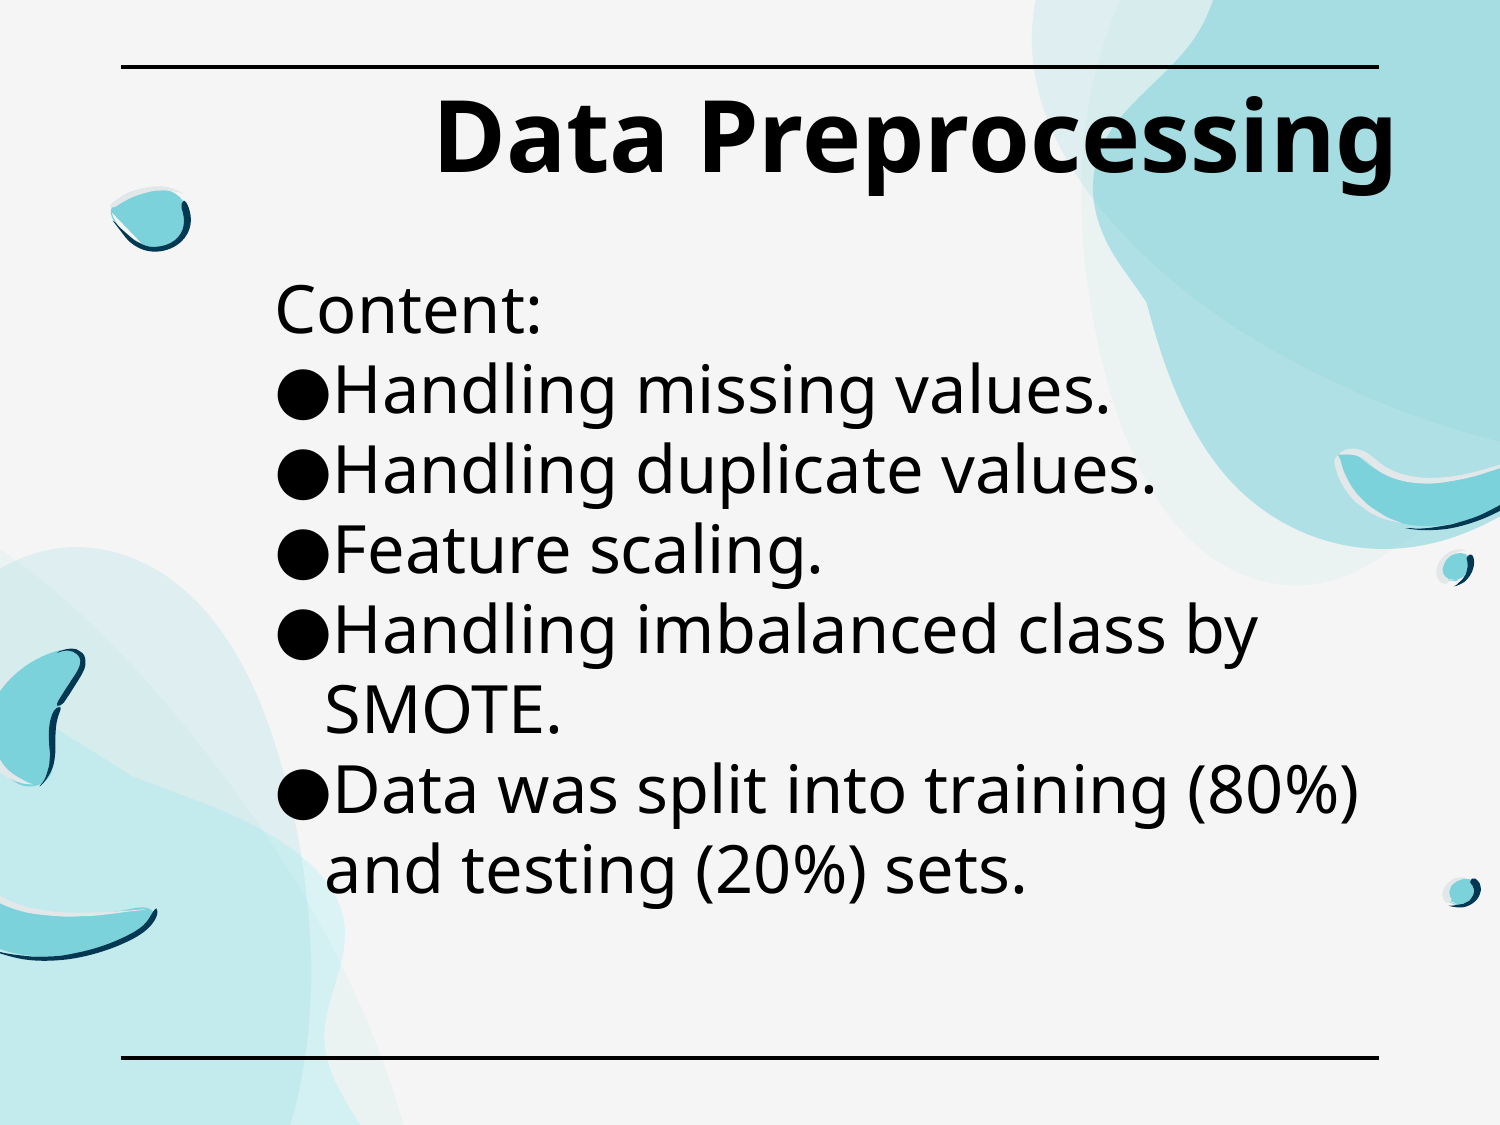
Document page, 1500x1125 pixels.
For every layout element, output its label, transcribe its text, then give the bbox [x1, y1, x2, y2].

list Content: Handling missing values. Handling duplicate values. Feature scaling. Handling imbalanced class by SMOTE. Data was split into training (80%) and testing (20%) sets. [234, 252, 1500, 1000]
title Data Preprocessing [417, 57, 1500, 223]
